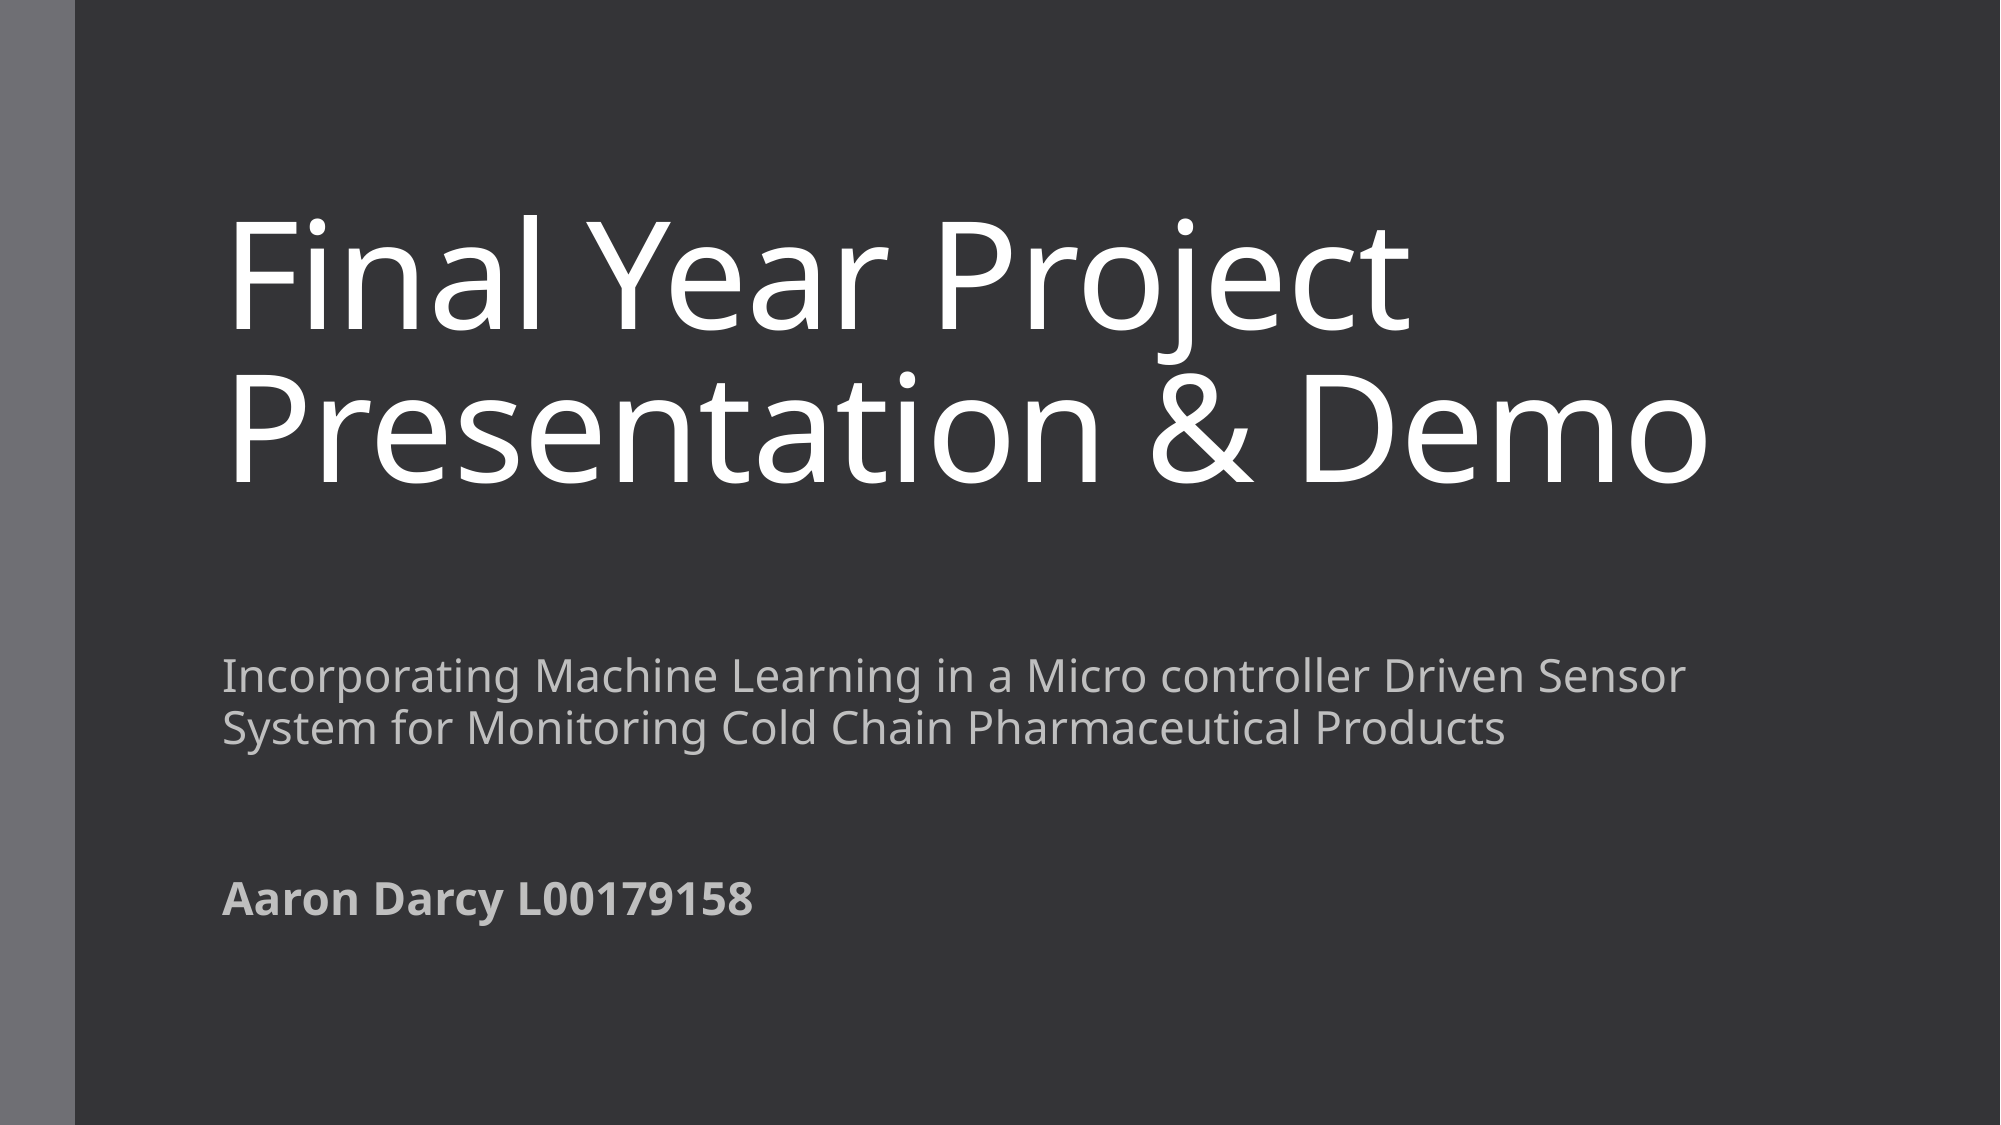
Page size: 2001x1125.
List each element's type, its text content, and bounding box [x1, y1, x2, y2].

subtitle Incorporating Machine Learning in a Micro controller Driven Sensor System for Monitoring Cold Chain Pharmaceutical Products Aaron Darcy L00179158 [206, 643, 1752, 965]
title Final Year Project Presentation & Demo [206, 183, 1752, 521]
